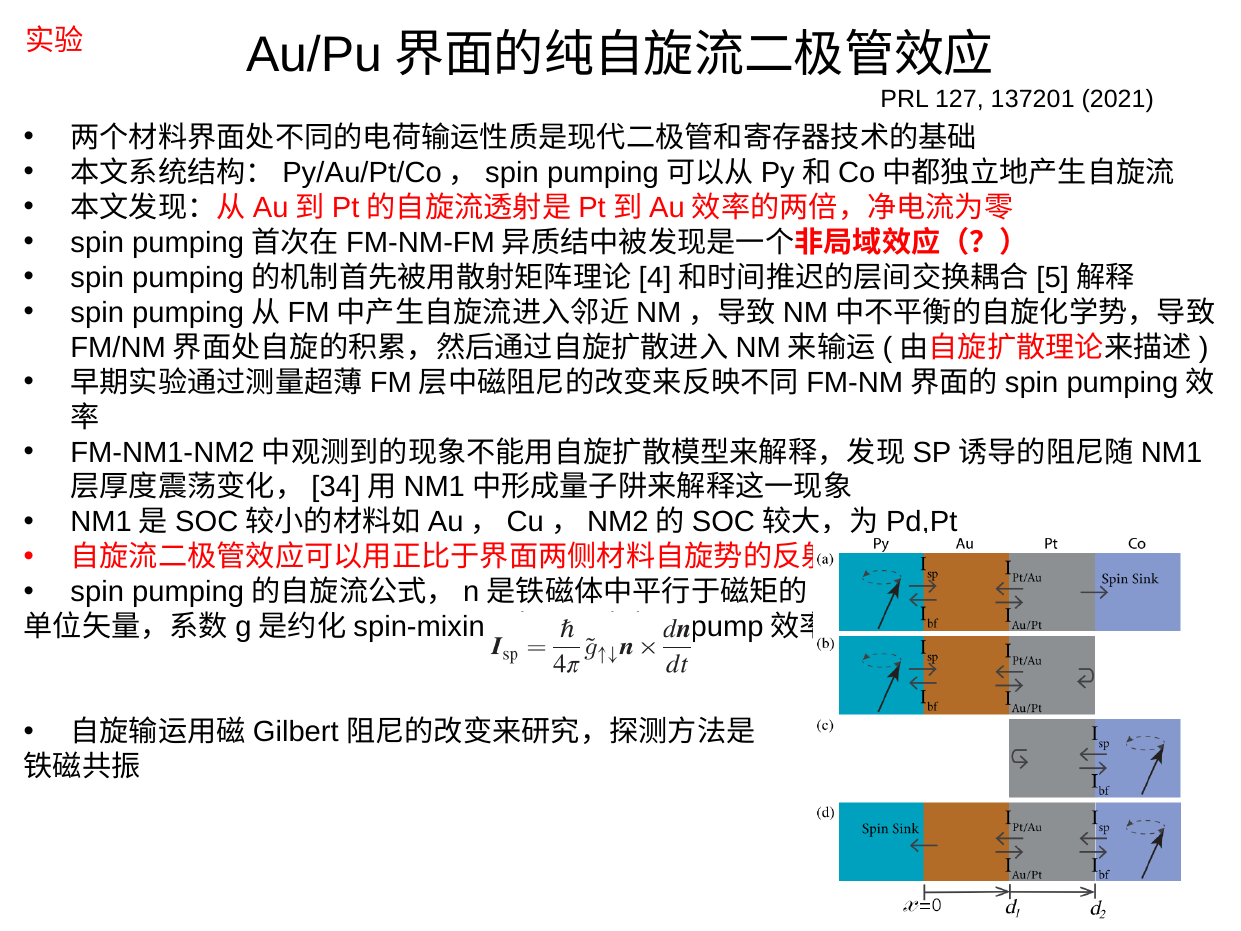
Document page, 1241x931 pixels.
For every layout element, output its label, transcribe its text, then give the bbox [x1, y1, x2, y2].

picture [813, 533, 1184, 921]
text_box Au/Pu界面的纯自旋流二极管效应 [231, 13, 1009, 89]
picture [486, 612, 693, 681]
text_box PRL 127, 137201 (2021) [865, 74, 1216, 120]
text_box 两个材料界面处不同的电荷输运性质是现代二极管和寄存器技术的基础 本文系统结构：Py/Au/Pt/Co，spin pumping可以从Py和Co中都独立地产生自旋流 本文发现：从Au到Pt的自旋流透射是Pt到Au效率的两倍，净电流为零 spin pumping首次在FM-NM-FM异质结中被发现是一个非局域效应（？） spin pumping的机制首先被用散射矩阵理论[4]和时间推迟的层间交换耦合[5]解释 spin pumping从FM中产生自旋流进入邻近NM，导致NM中不平衡的自旋化学势，导致FM/NM界面处自旋的积累，然后通过自旋扩散进入NM来输运(由自旋扩散理论来描述) 早期实验通过测量超薄FM层中磁阻尼的改变来反映不同FM-NM界面的spin pumping效率 FM-NM1-NM2中观测到的现象不能用自旋扩散模型来解释，发现SP诱导的阻尼随NM1层厚度震荡变化，[34]用NM1中形成量子阱来解释这一现象 NM1是SOC较小的材料如Au，Cu，NM2的SOC较大，为Pd,Pt 自旋流二极管效应可以用正比于界面两侧材料自旋势的反射和透射自旋流来解释 spin pumping的自旋流公式，n是铁磁体中平行于磁矩的 单位矢量，系数g是约化spin-mixing电导，决定了pump效率 自旋输运用磁Gilbert阻尼的改变来研究，探测方法是 铁磁共振 [8, 110, 1232, 790]
text_box 实验 [10, 13, 100, 64]
